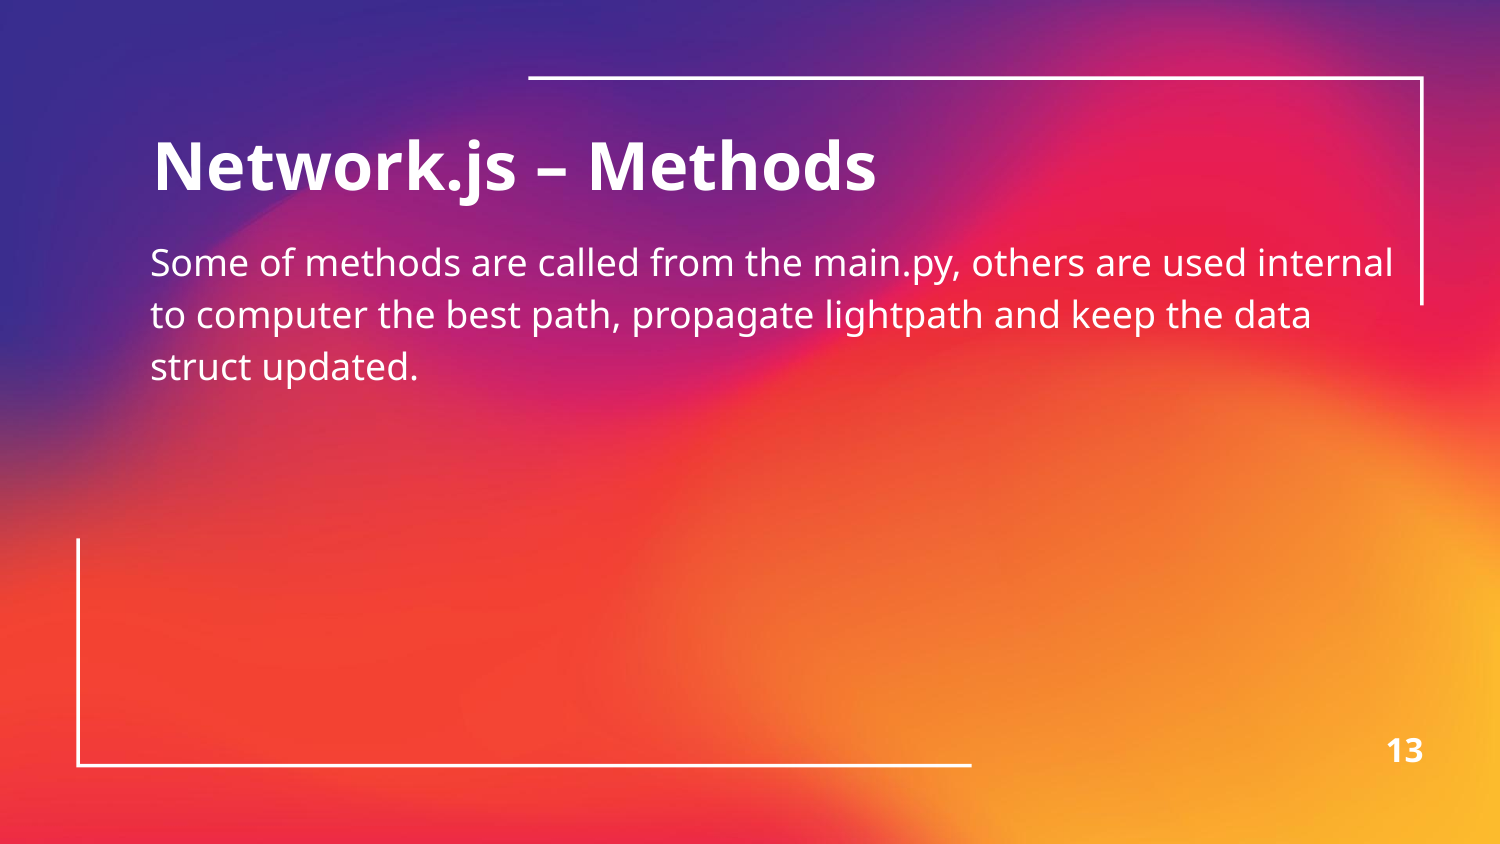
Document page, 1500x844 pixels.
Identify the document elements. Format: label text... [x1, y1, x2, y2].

list Some of methods are called from the main.py, others are used internal to computer the best path, propagate lightpath and keep the data struct updated. [150, 232, 1424, 690]
title Network.js – Methods [152, 145, 1348, 206]
picture [0, 0, 1500, 844]
slide_number 13 [1347, 696, 1424, 775]
